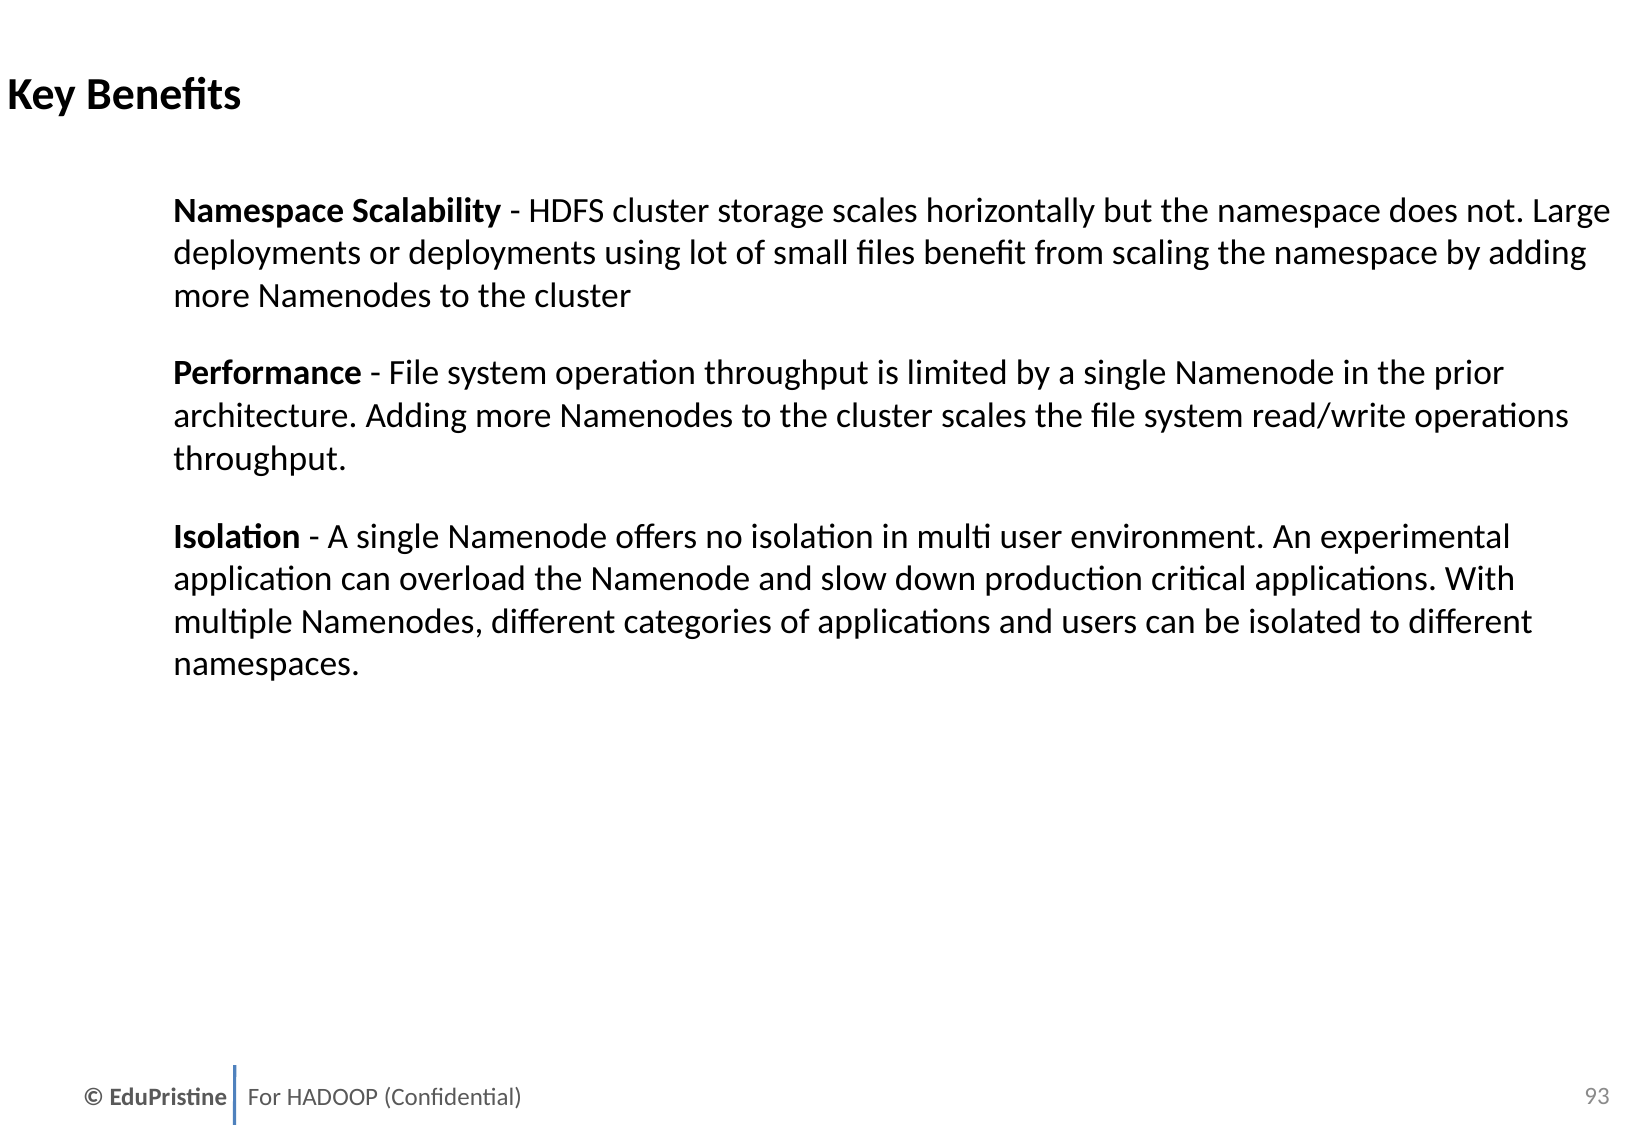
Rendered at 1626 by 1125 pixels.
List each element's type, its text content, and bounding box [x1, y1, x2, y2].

slide_number 92 [1547, 1065, 1625, 1125]
title Key Benefits [0, 10, 1329, 126]
list Namespace Scalability - HDFS cluster storage scales horizontally but the namespace does not. Large deployments or deployments using lot of small files benefit from scaling the namespace by adding more Namenodes to the cluster Performance - File system operation throughput is limited by a single Namenode in the prior architecture. Adding more Namenodes to the cluster scales the file system read/write operations throughput. Isolation - A single Namenode offers no isolation in multi user environment. An experimental application can overload the Namenode and slow down production critical applications. With multiple Namenodes, different categories of applications and users can be isolated to different namespaces. [165, 179, 1625, 1007]
